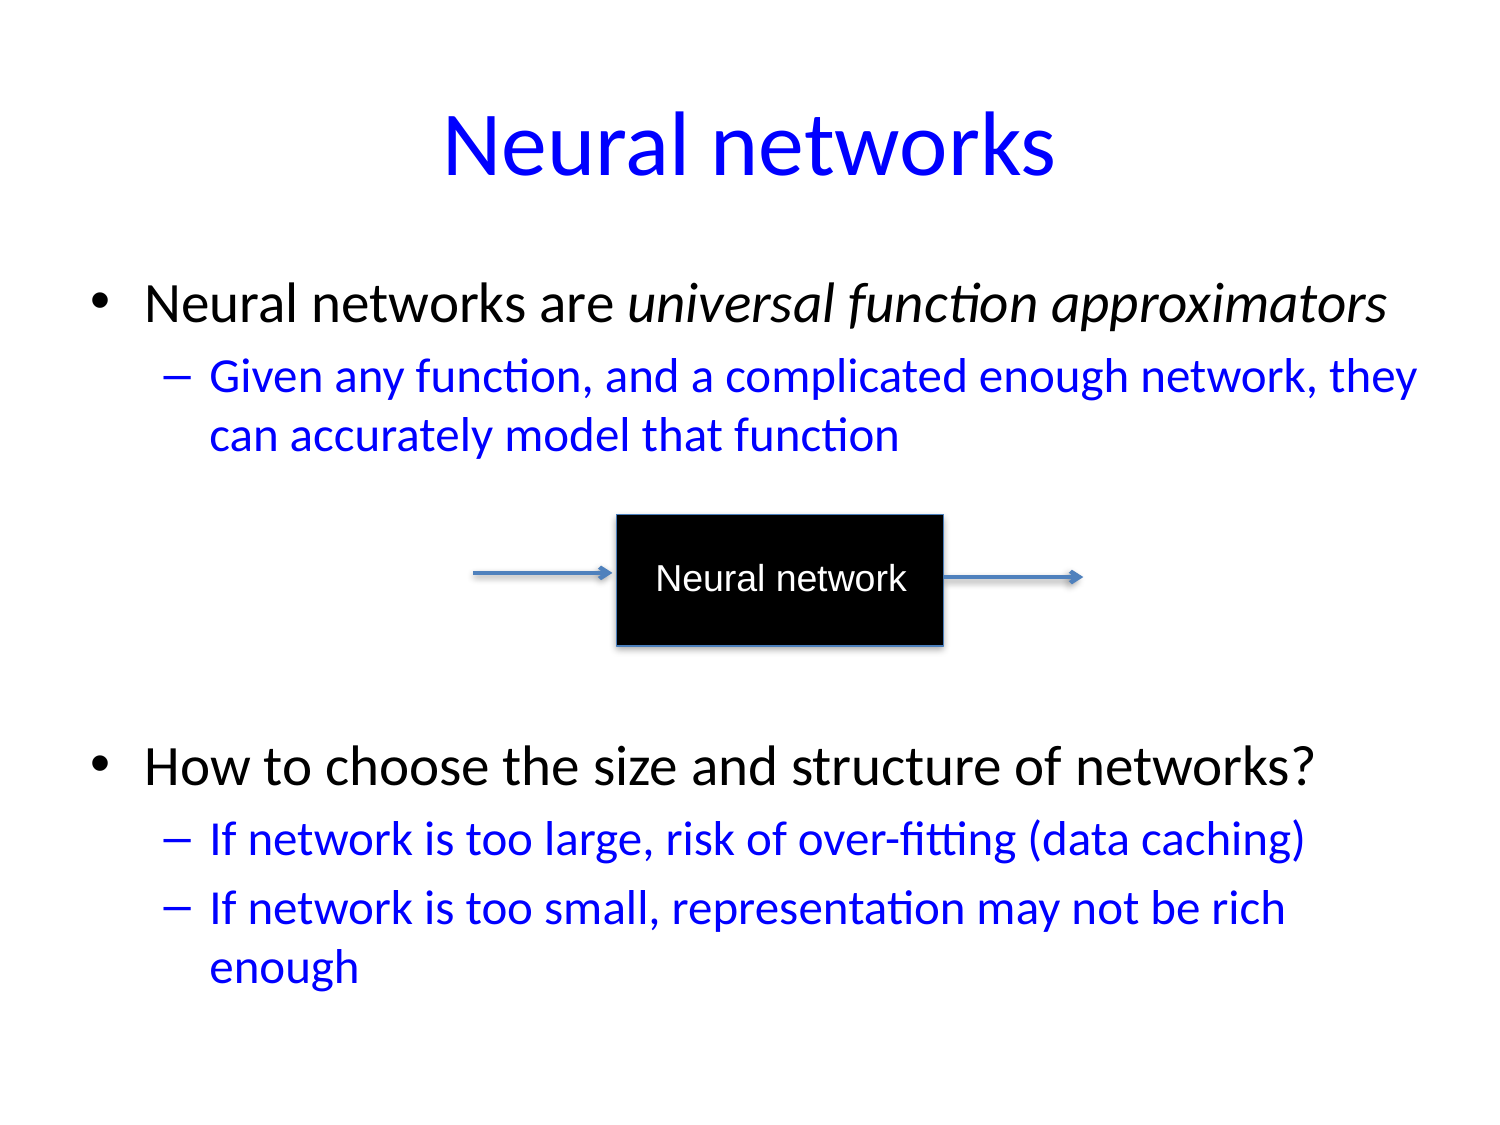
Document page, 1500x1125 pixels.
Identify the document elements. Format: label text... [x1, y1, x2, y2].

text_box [616, 514, 944, 647]
list Neural networks are universal function approximators Given any function, and a complicated enough network, they can accurately model that function How to choose the size and structure of networks? If network is too large, risk of over-fitting (data caching) If network is too small, representation may not be rich enough [74, 258, 1451, 1006]
title Neural networks [74, 44, 1426, 233]
